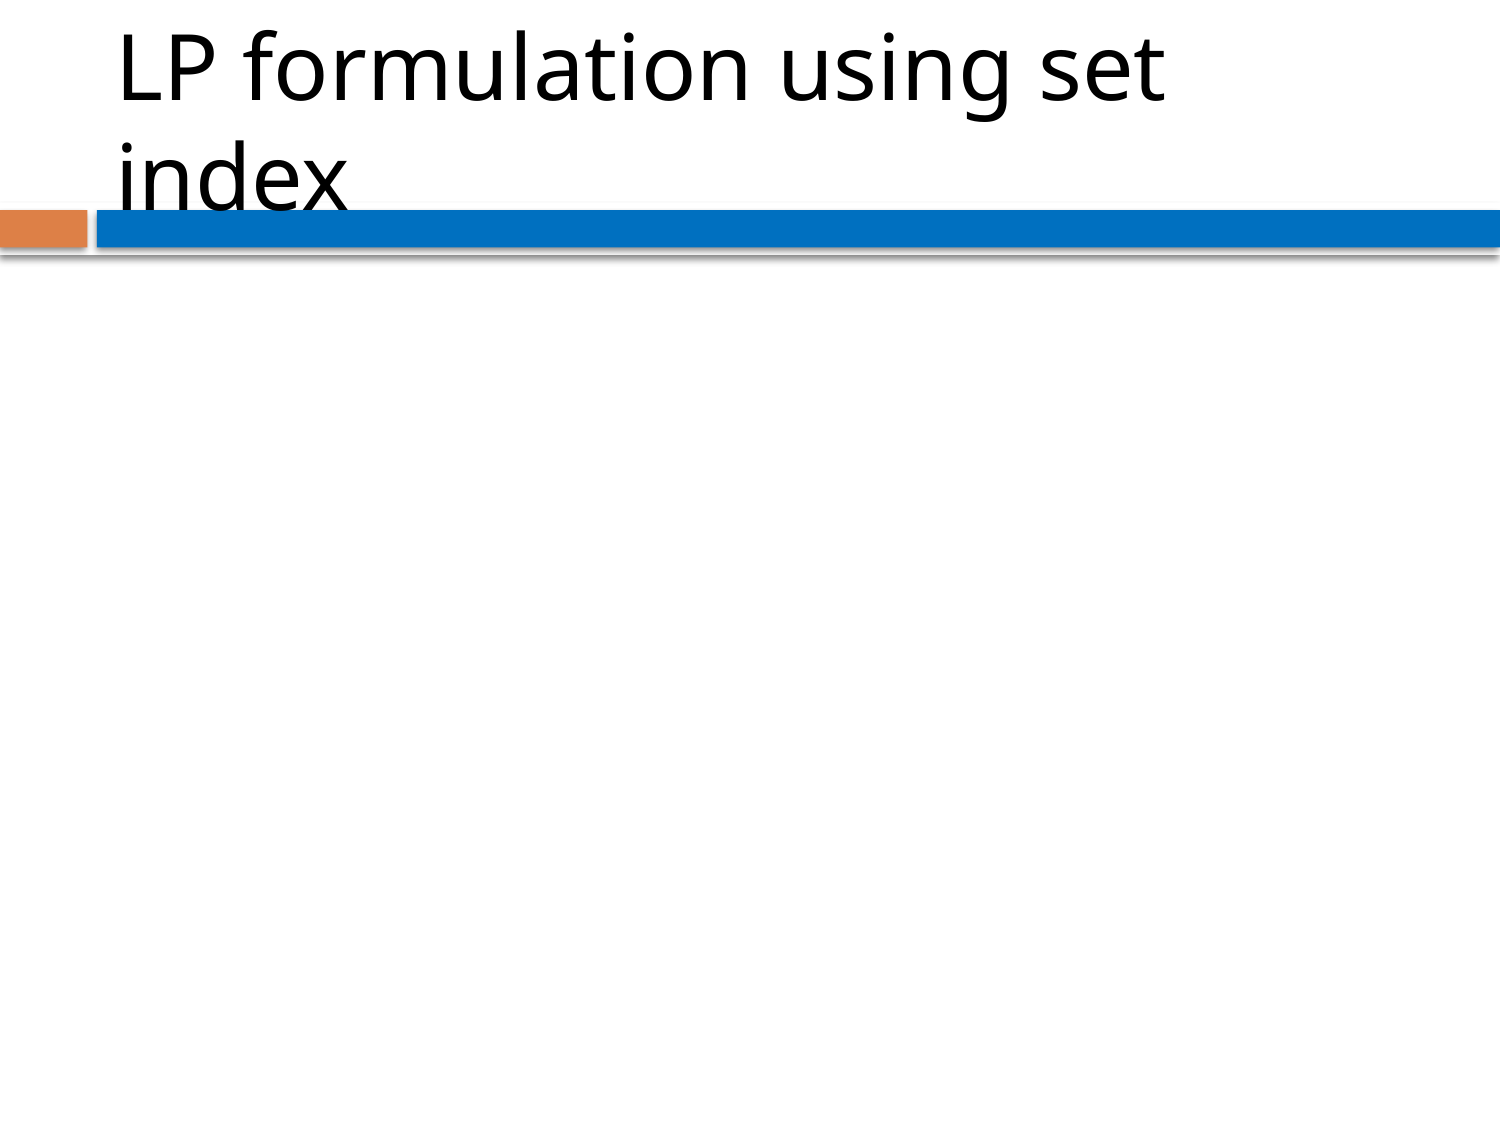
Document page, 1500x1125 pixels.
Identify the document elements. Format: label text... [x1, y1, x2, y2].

title LP formulation using set index [100, 37, 1438, 200]
